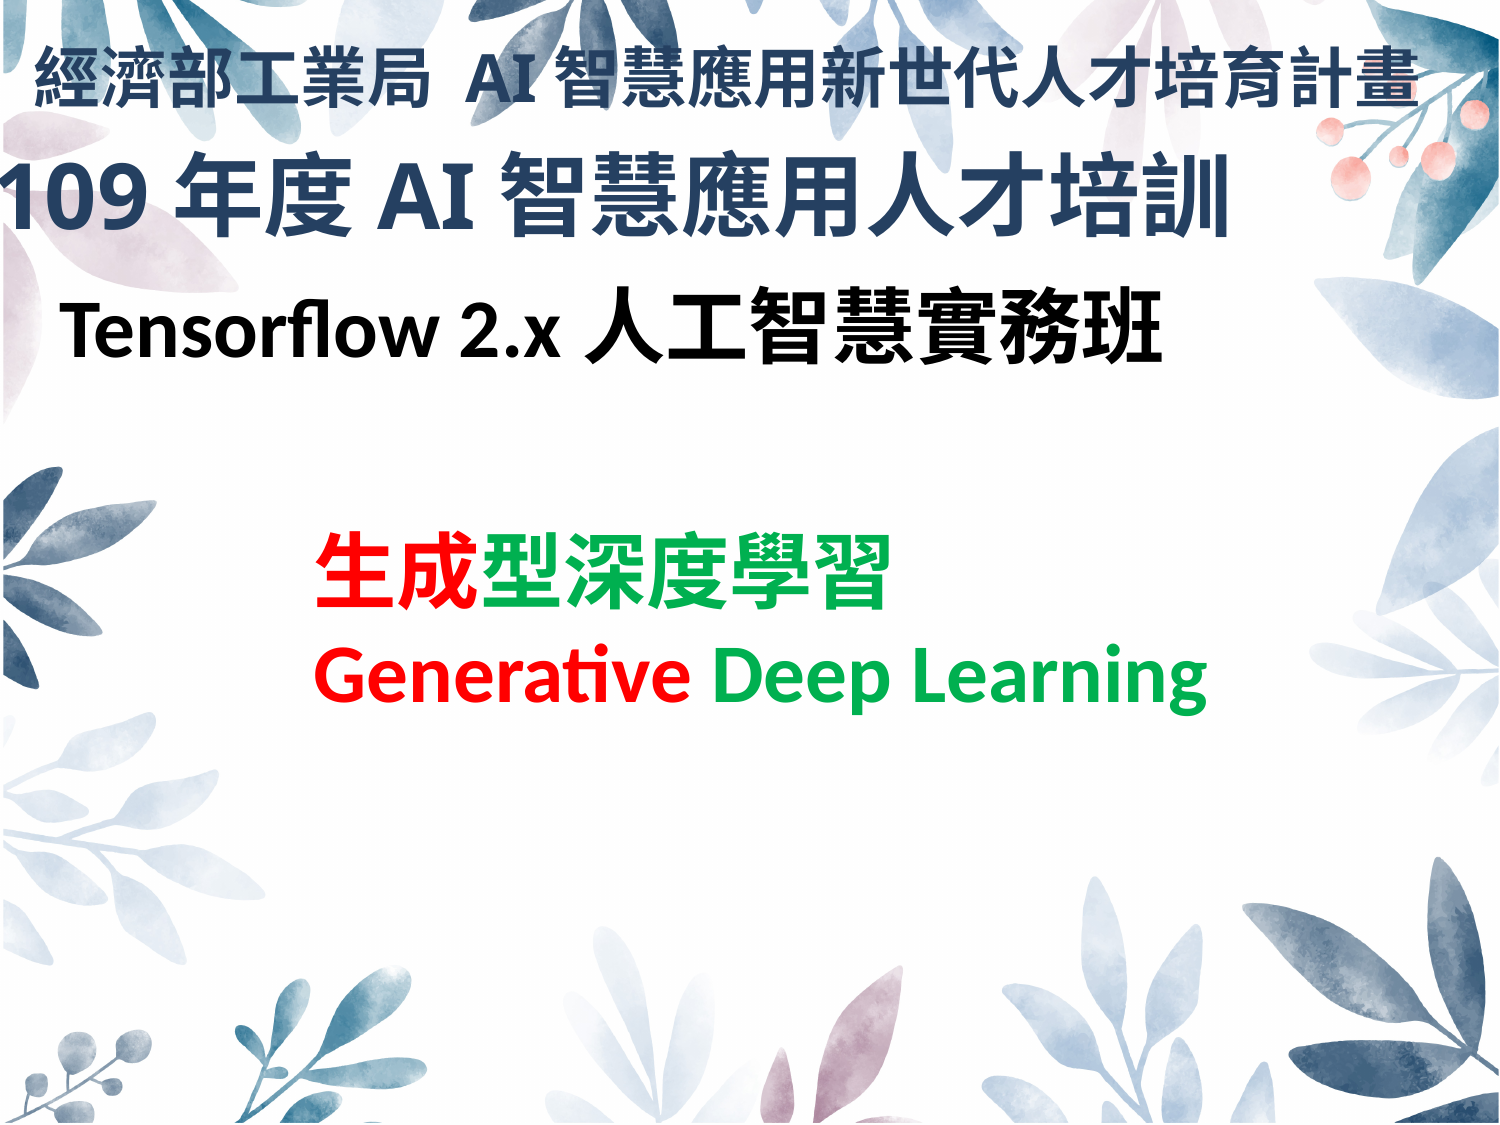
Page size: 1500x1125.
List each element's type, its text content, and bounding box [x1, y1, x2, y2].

text_box 生成型深度學習 Generative Deep Learning [298, 512, 1463, 727]
picture [0, 0, 1500, 1125]
text_box 經濟部工業局 AI智慧應用新世代人才培育計畫 [19, 28, 1443, 124]
text_box Tensorflow 2.x人工智慧實務班 [45, 266, 1180, 382]
title 109年度AI智慧應用人才培訓 [0, 120, 1250, 265]
